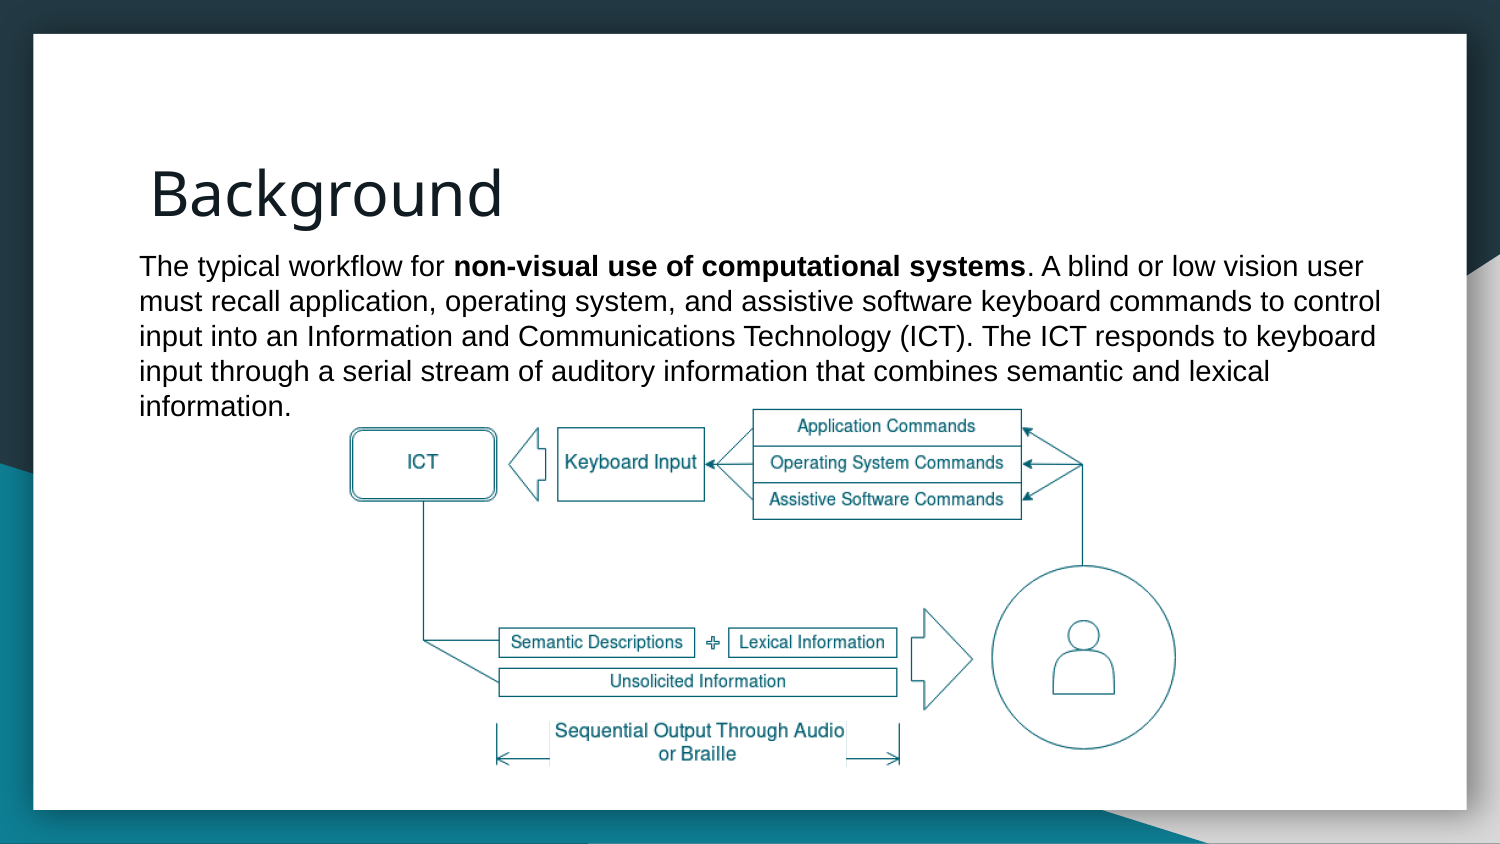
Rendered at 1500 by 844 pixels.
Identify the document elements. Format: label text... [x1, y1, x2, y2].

picture [346, 406, 1178, 770]
text_box The typical workflow for non-visual use of computational systems. A blind or low vision user must recall application, operating system, and assistive software keyboard commands to control input into an Information and Communications Technology (ICT). The ICT responds to keyboard input through a serial stream of auditory information that combines semantic and lexical information. [124, 239, 1406, 430]
title Background [134, 138, 1189, 239]
